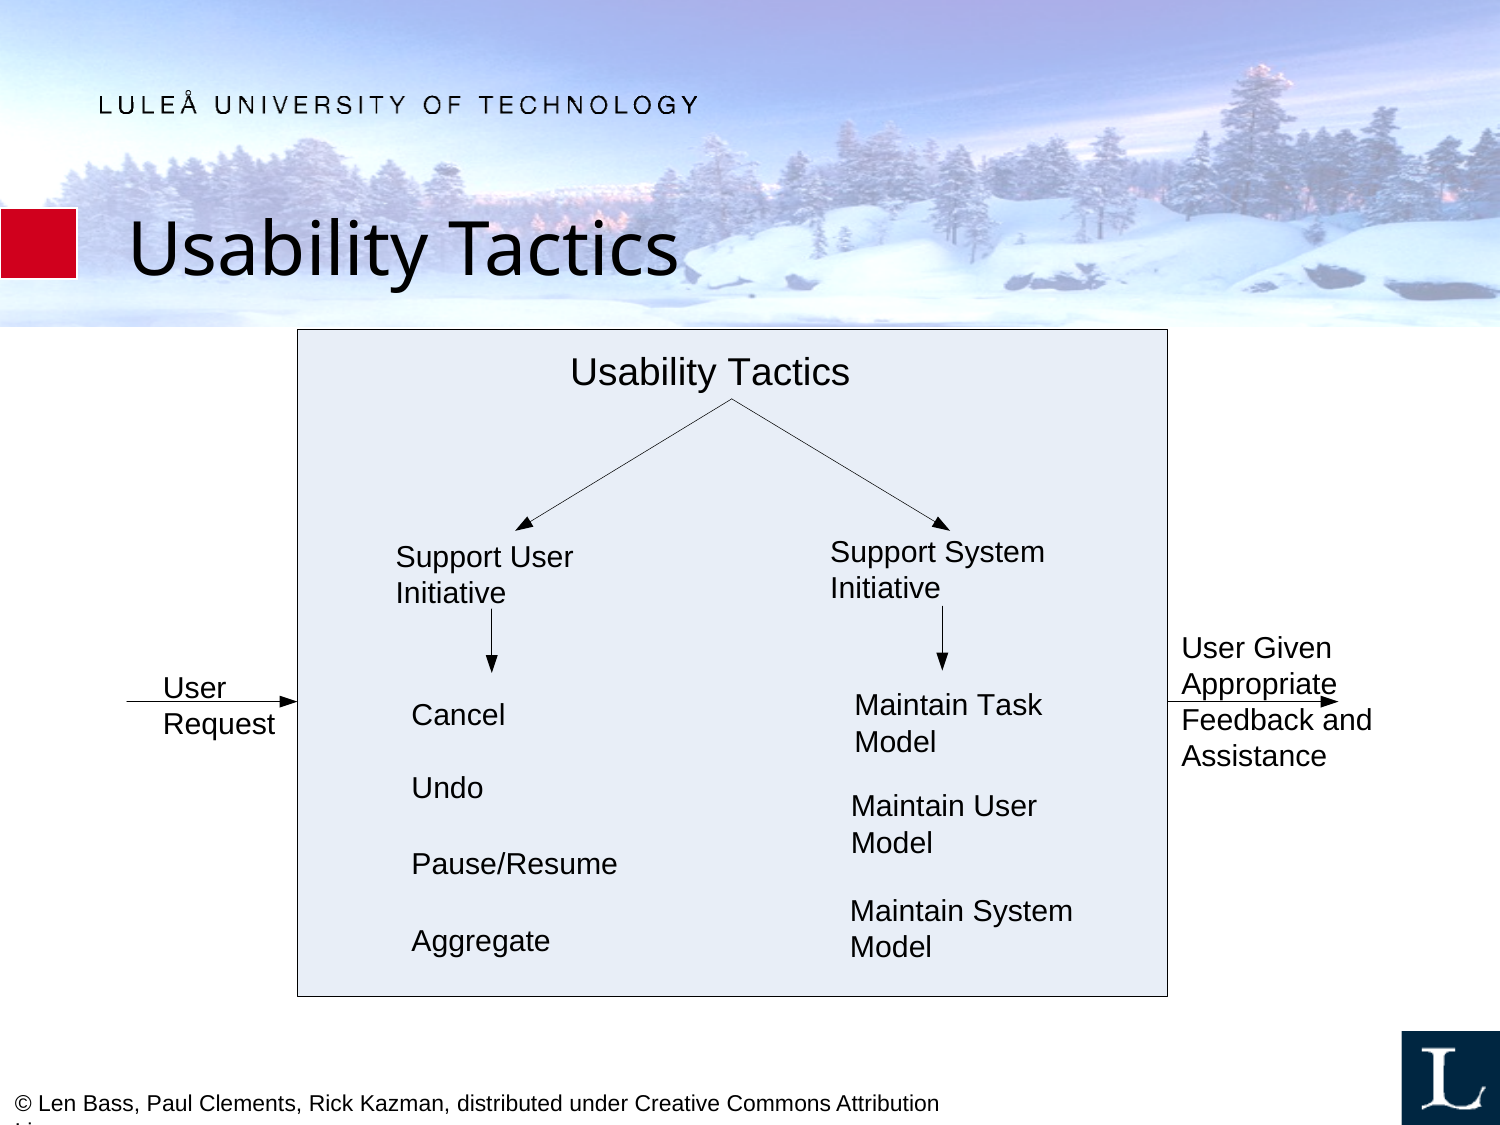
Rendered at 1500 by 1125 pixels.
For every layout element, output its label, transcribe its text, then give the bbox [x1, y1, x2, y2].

picture [123, 326, 1384, 1000]
picture [100, 90, 697, 114]
footer © Len Bass, Paul Clements, Rick Kazman, distributed under Creative Commons Attribution License [0, 1081, 1040, 1125]
title Usability Tactics [111, 160, 1412, 330]
picture [1399, 1031, 1500, 1125]
